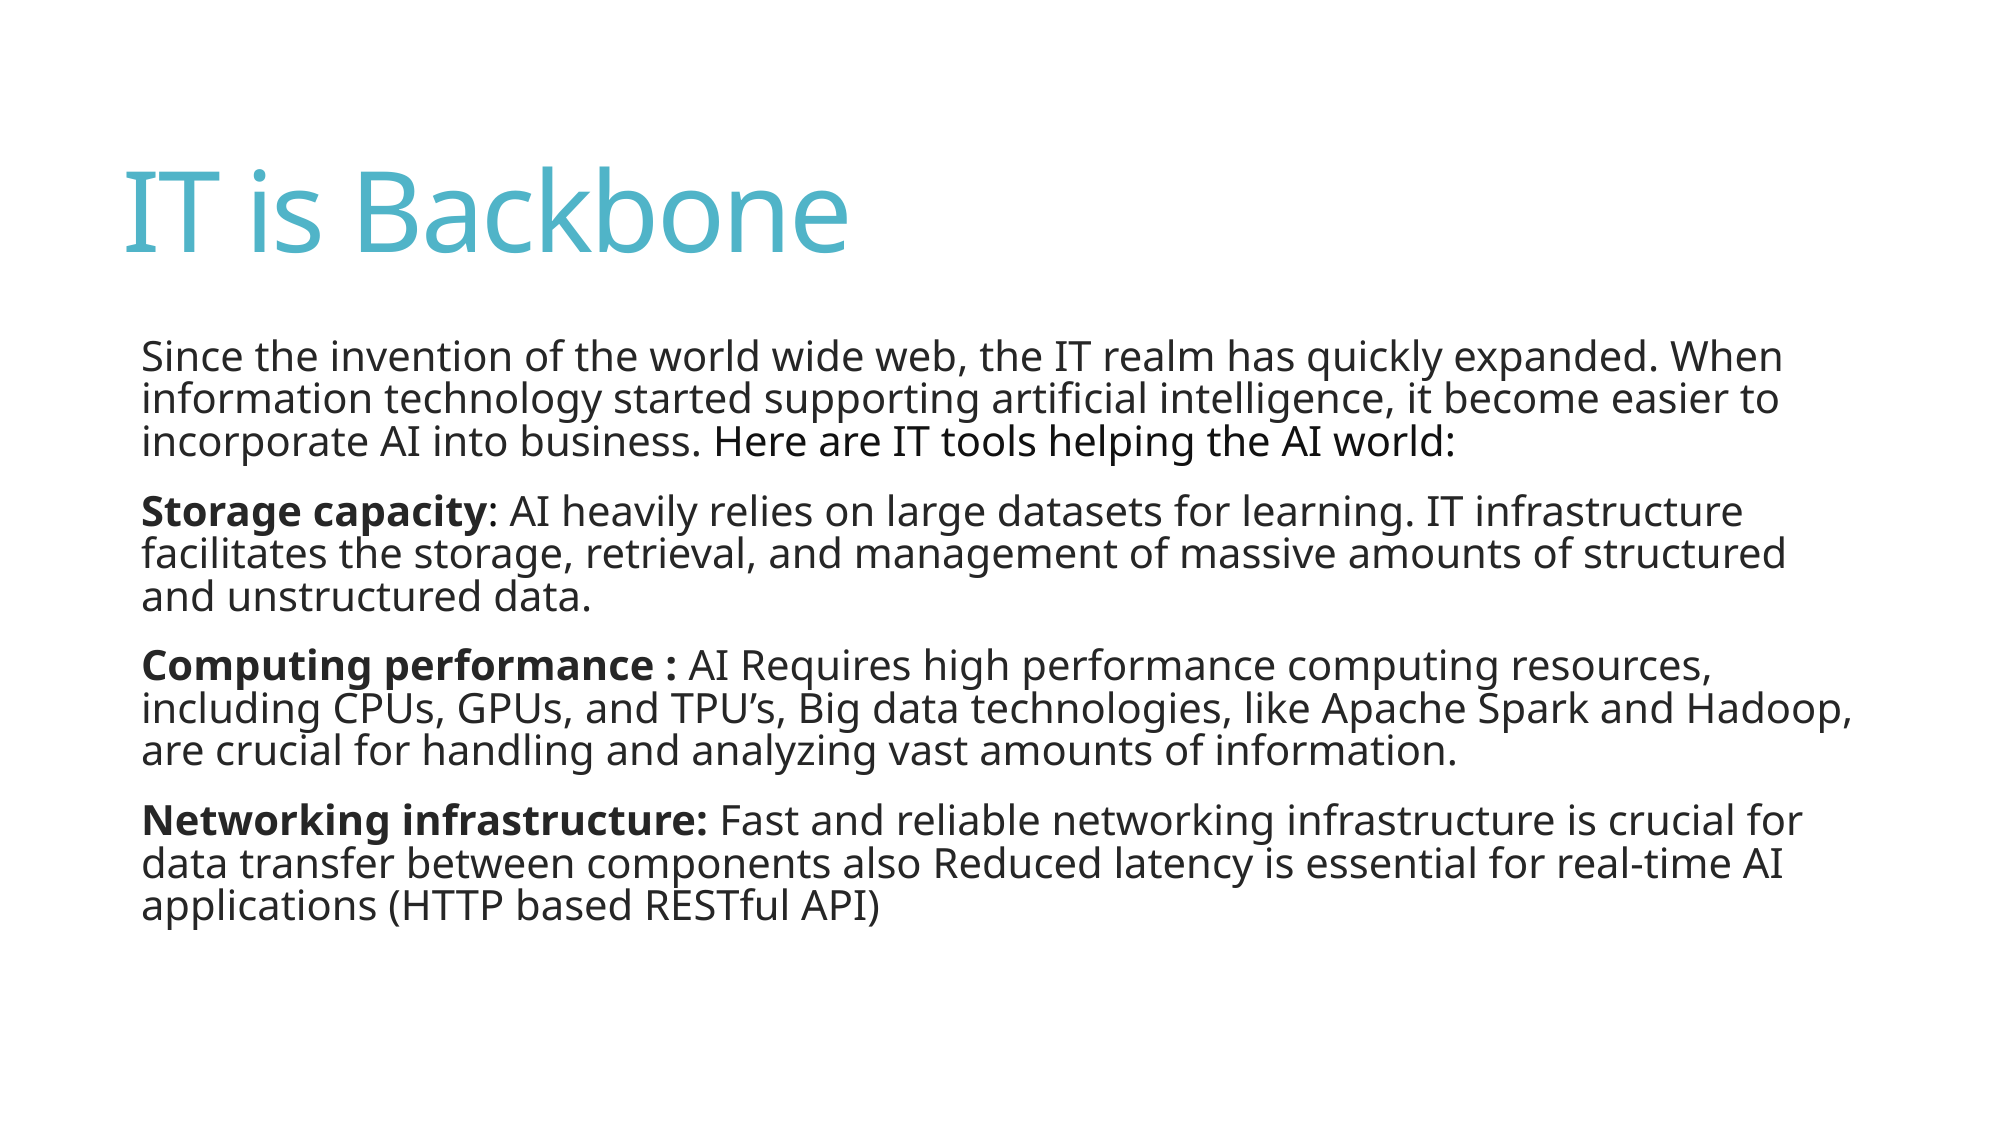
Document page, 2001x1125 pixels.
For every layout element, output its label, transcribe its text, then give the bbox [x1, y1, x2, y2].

title IT is Backbone [107, 81, 1875, 354]
list Since the invention of the world wide web, the IT realm has quickly expanded. When information technology started supporting artificial intelligence, it become easier to incorporate AI into business. Here are IT tools helping the AI world: Storage capacity: AI heavily relies on large datasets for learning. IT infrastructure facilitates the storage, retrieval, and management of massive amounts of structured and unstructured data. Computing performance : AI Requires high performance computing resources, including CPUs, GPUs, and TPU’s, Big data technologies, like Apache Spark and Hadoop, are crucial for handling and analyzing vast amounts of information. Networking infrastructure: Fast and reliable networking infrastructure is crucial for data transfer between components also Reduced latency is essential for real-time AI applications (HTTP based RESTful API) [111, 329, 1876, 1025]
